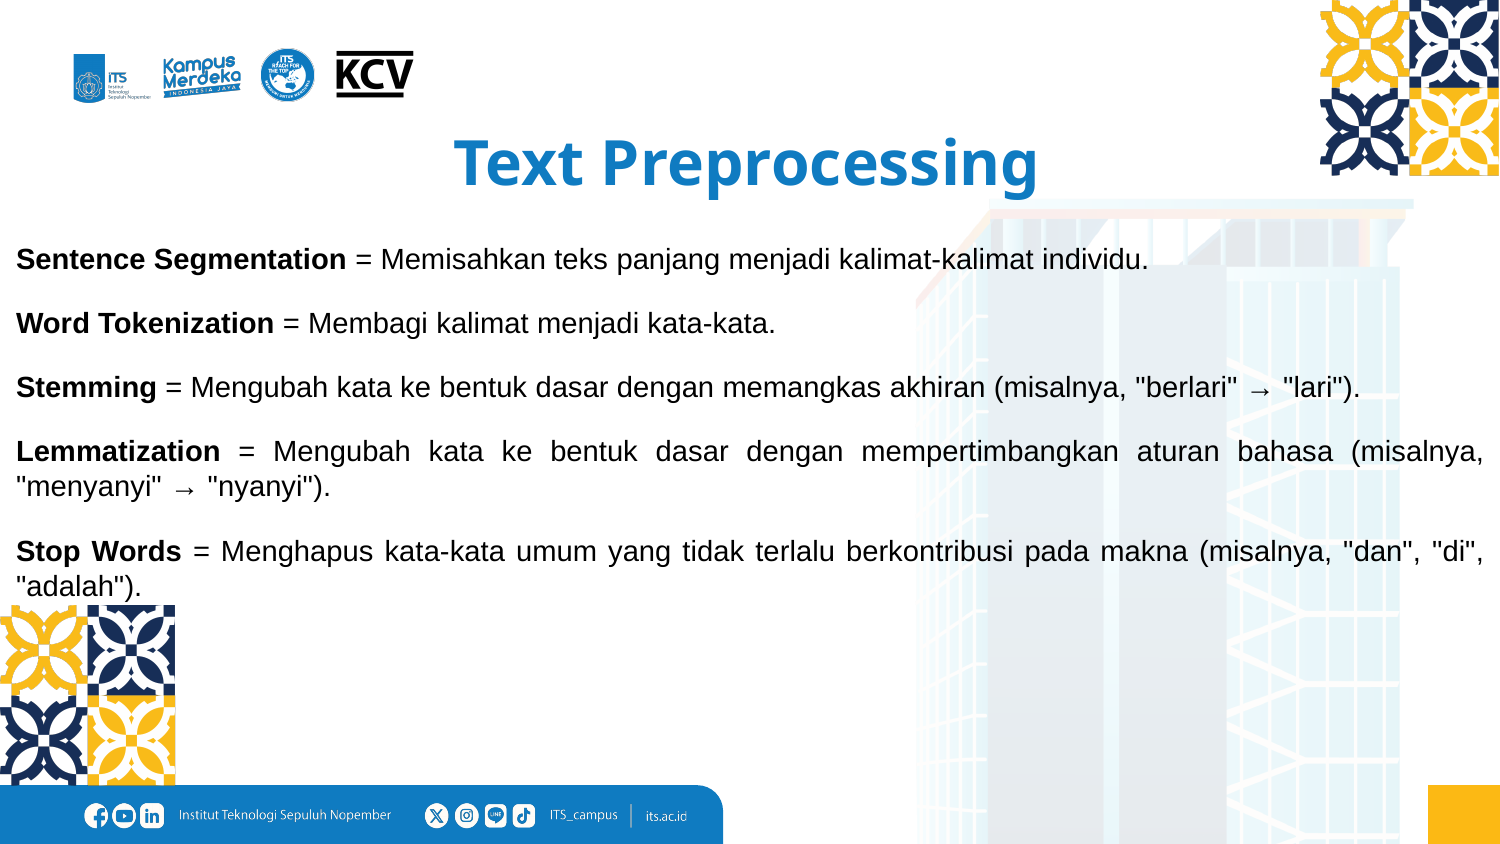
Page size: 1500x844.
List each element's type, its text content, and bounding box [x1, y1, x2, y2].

text_box [1320, 0, 1500, 176]
picture [336, 36, 414, 114]
text_box Sentence Segmentation = Memisahkan teks panjang menjadi kalimat-kalimat individu. Word Tokenization = Membagi kalimat menjadi kata-kata. Stemming = Mengubah kata ke bentuk dasar dengan memangkas akhiran (misalnya, "berlari" → "lari"). Lemmatization = Mengubah kata ke bentuk dasar dengan mempertimbangkan aturan bahasa (misalnya, "menyanyi" → "nyanyi"). Stop Words = Menghapus kata-kata umum yang tidak terlalu berkontribusi pada makna (misalnya, "dan", "di", "adalah"). [1432, 225, 1500, 681]
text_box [0, 784, 724, 844]
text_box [73, 48, 315, 103]
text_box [1432, 784, 1500, 844]
text_box Text Preprocessing [302, 106, 1193, 214]
text_box Sentence Segmentation = Memisahkan teks panjang menjadi kalimat-kalimat individu. Word Tokenization = Membagi kalimat menjadi kata-kata. Stemming = Mengubah kata ke bentuk dasar dengan memangkas akhiran (misalnya, "berlari" → "lari"). Lemmatization = Mengubah kata ke bentuk dasar dengan mempertimbangkan aturan bahasa (misalnya, "menyanyi" → "nyanyi"). Stop Words = Menghapus kata-kata umum yang tidak terlalu berkontribusi pada makna (misalnya, "dan", "di", "adalah"). [1, 225, 887, 681]
picture [892, 175, 1429, 844]
text_box [0, 605, 176, 783]
